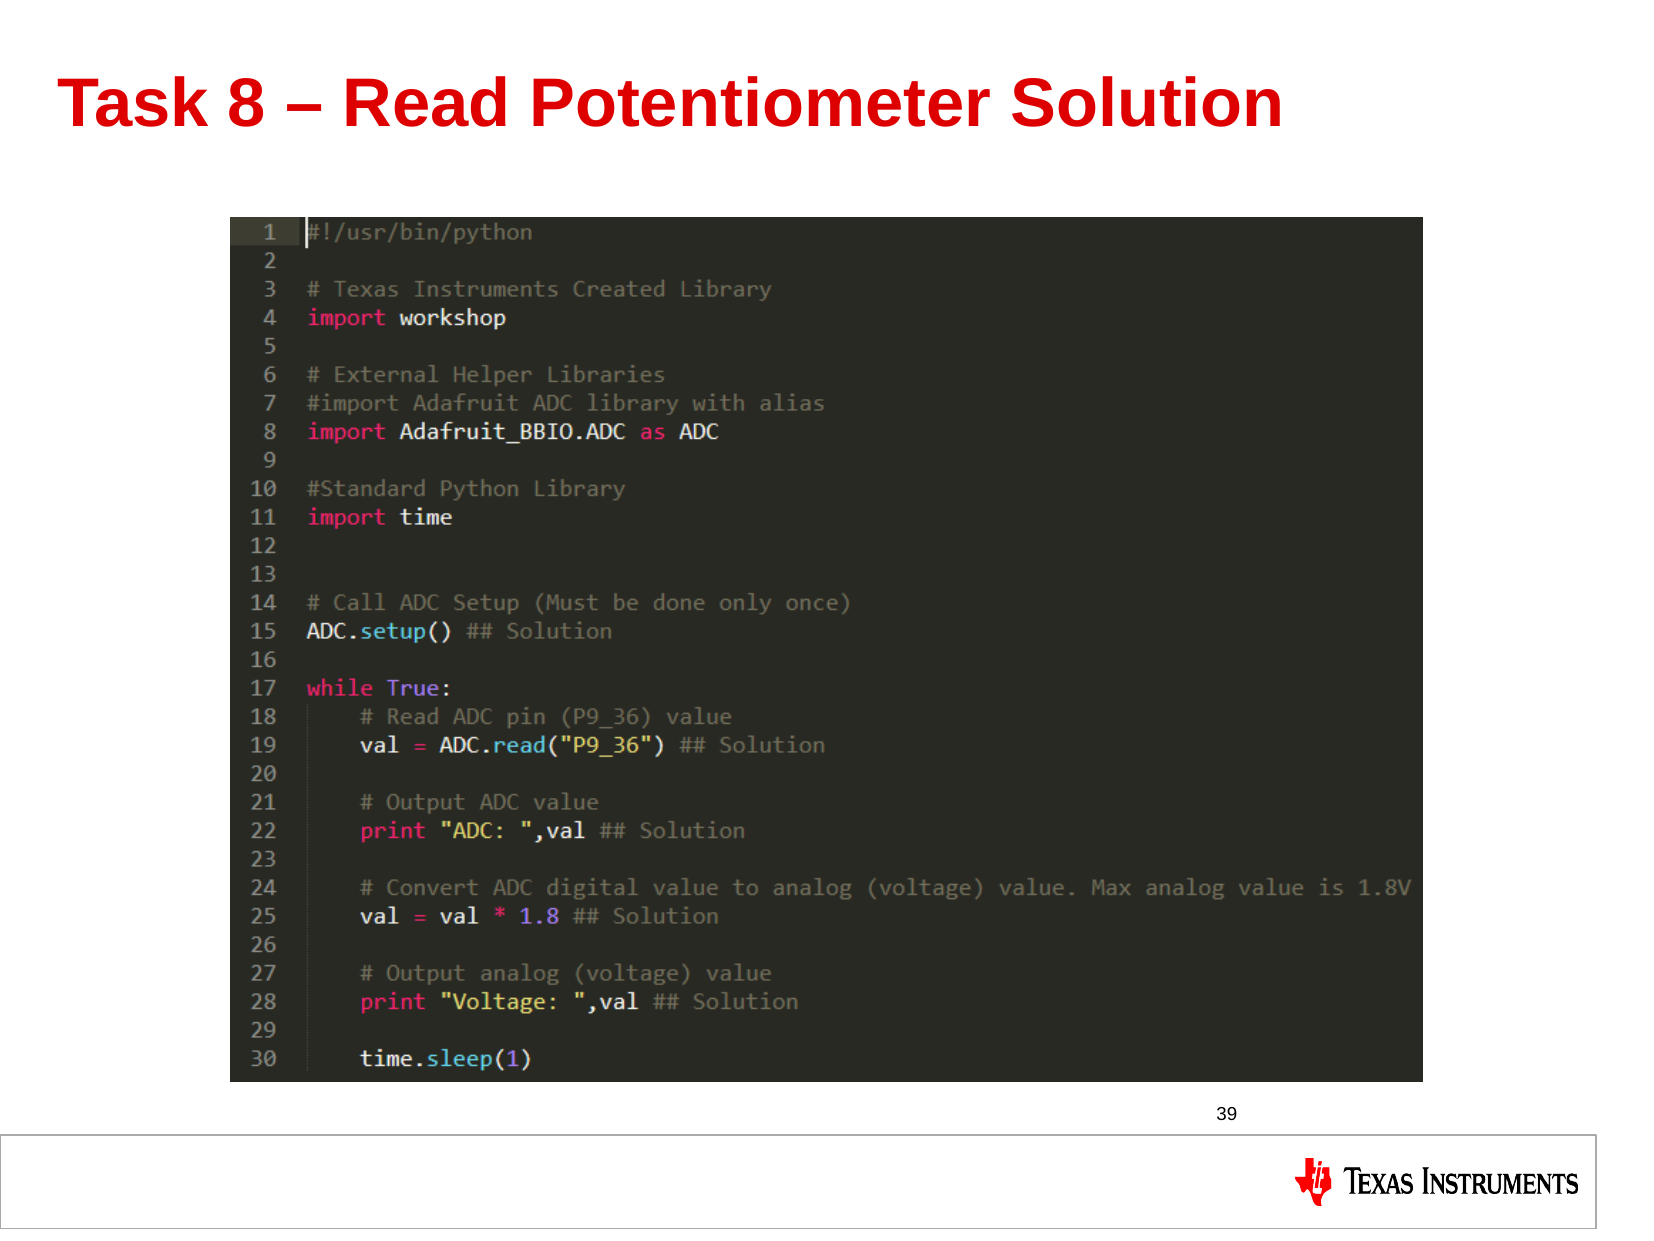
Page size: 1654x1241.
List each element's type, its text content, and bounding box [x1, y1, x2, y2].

text_box Task 8 – Read Potentiometer Solution [41, 25, 1572, 173]
text_box [60, 189, 1592, 1084]
picture [230, 217, 1423, 1082]
text_box <number> [1201, 1093, 1587, 1132]
picture [1295, 1158, 1578, 1206]
